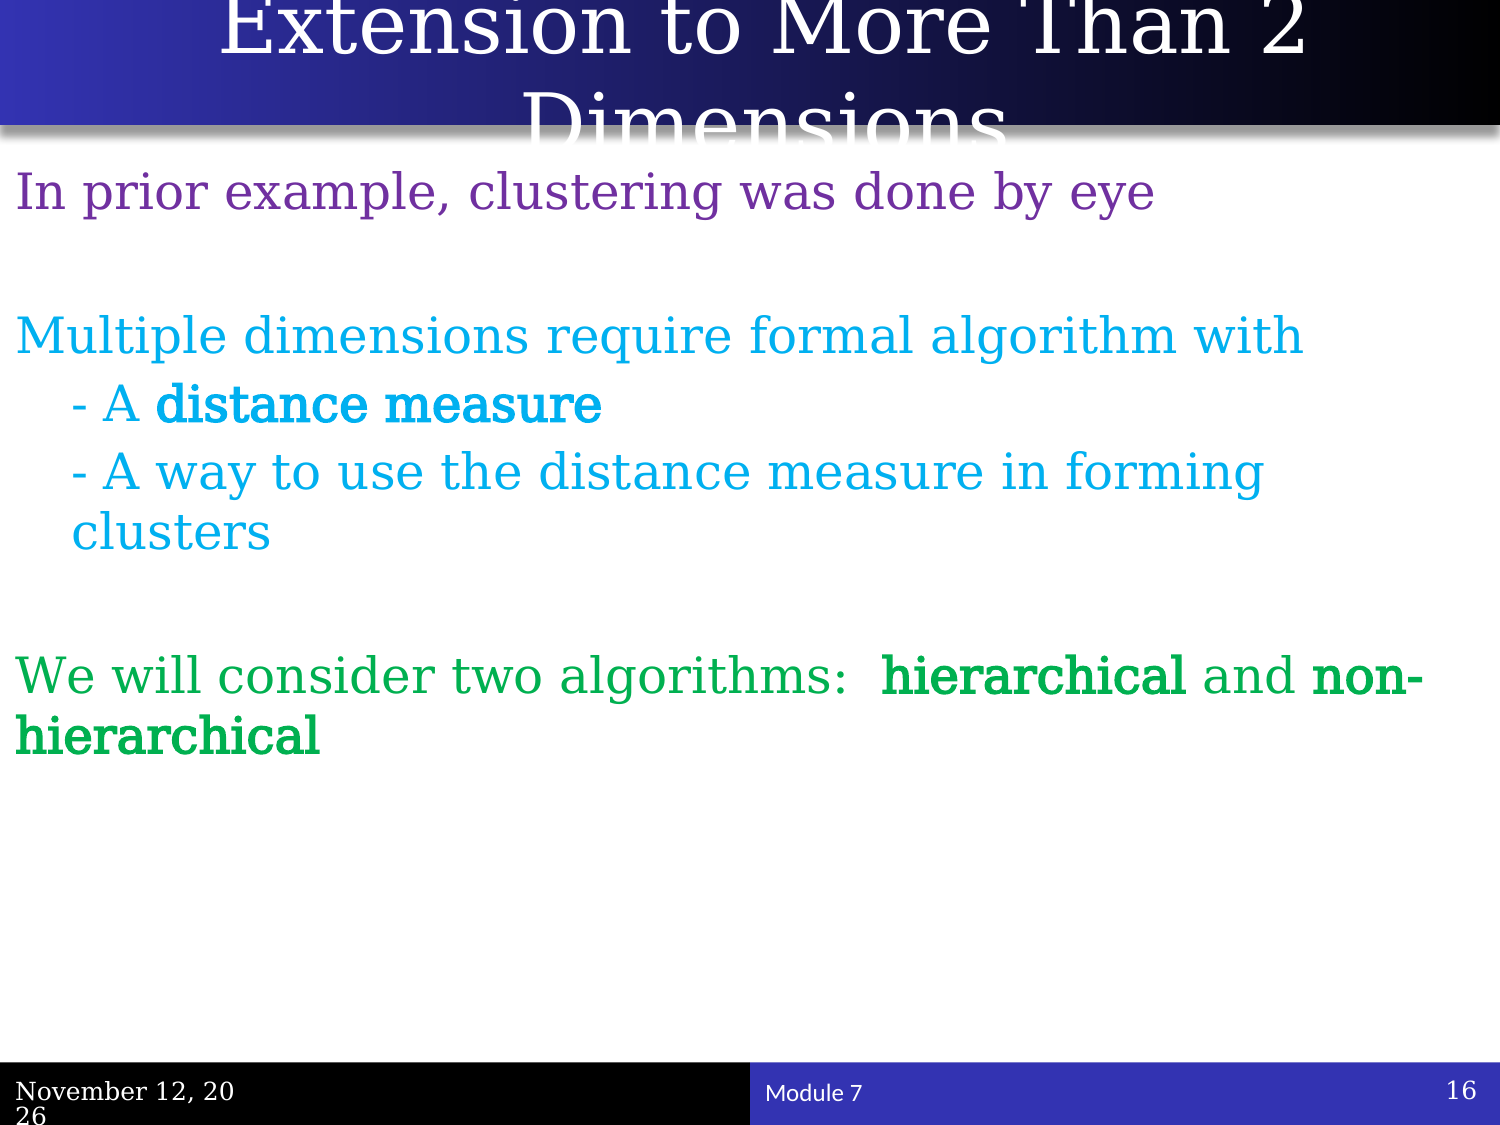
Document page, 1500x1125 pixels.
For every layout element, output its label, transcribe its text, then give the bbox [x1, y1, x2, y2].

slide_number 16 [1425, 1064, 1493, 1116]
text_box In prior example, clustering was done by eye Multiple dimensions require formal algorithm with - A distance measure - A way to use the distance measure in forming clusters We will consider two algorithms: hierarchical and non-hierarchical [0, 152, 1476, 1065]
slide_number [0, 1065, 263, 1118]
footer Module 7 [750, 1065, 1463, 1118]
title Extension to More Than 2 Dimensions [0, 9, 1500, 130]
